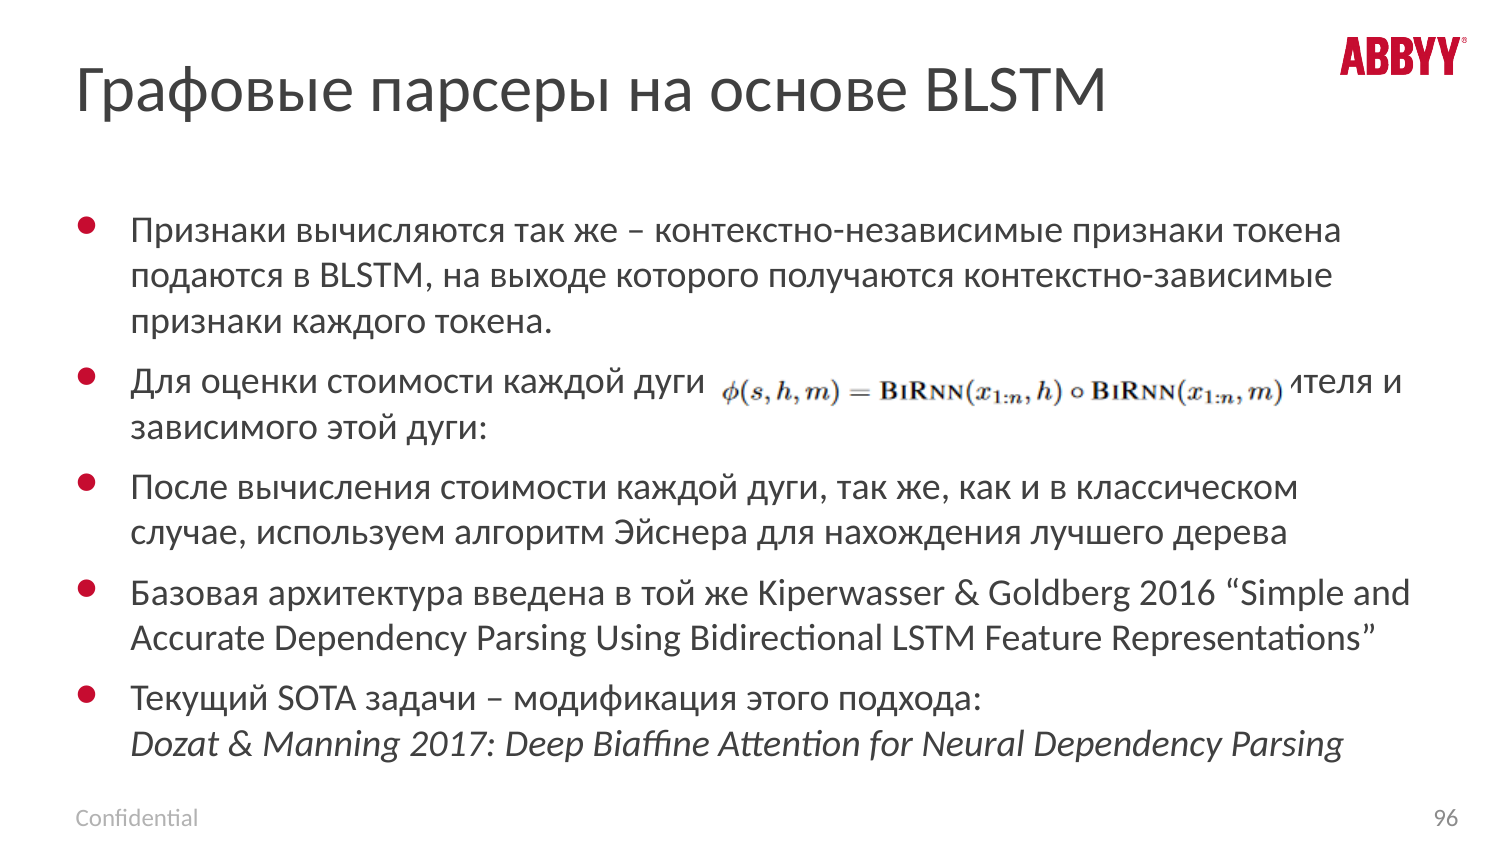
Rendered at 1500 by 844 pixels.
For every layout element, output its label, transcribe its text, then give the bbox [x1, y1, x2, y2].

list Признаки вычисляются так же – контекстно-независимые признаки токена подаются в BLSTM, на выходе которого получаются контекстно-зависимые признаки каждого токена. Для оценки стоимости каждой дуги используются BLSTM-признаки родителя и зависимого этой дуги: После вычисления стоимости каждой дуги, так же, как и в классическом случае, используем алгоритм Эйснера для нахождения лучшего дерева Базовая архитектура введена в той же Kiperwasser & Goldberg 2016 “Simple and Accurate Dependency Parsing Using Bidirectional LSTM Feature Representations” Текущий SOTA задачи – модификация этого подхода: Dozat & Manning 2017: Deep Biaffine Attention for Neural Dependency Parsing [75, 196, 1424, 794]
title Графовые парсеры на основе BLSTM [76, 45, 1296, 192]
slide_number 96 [1175, 793, 1459, 830]
picture [1340, 37, 1467, 75]
picture [711, 360, 1291, 426]
footer Confidential [75, 794, 349, 840]
